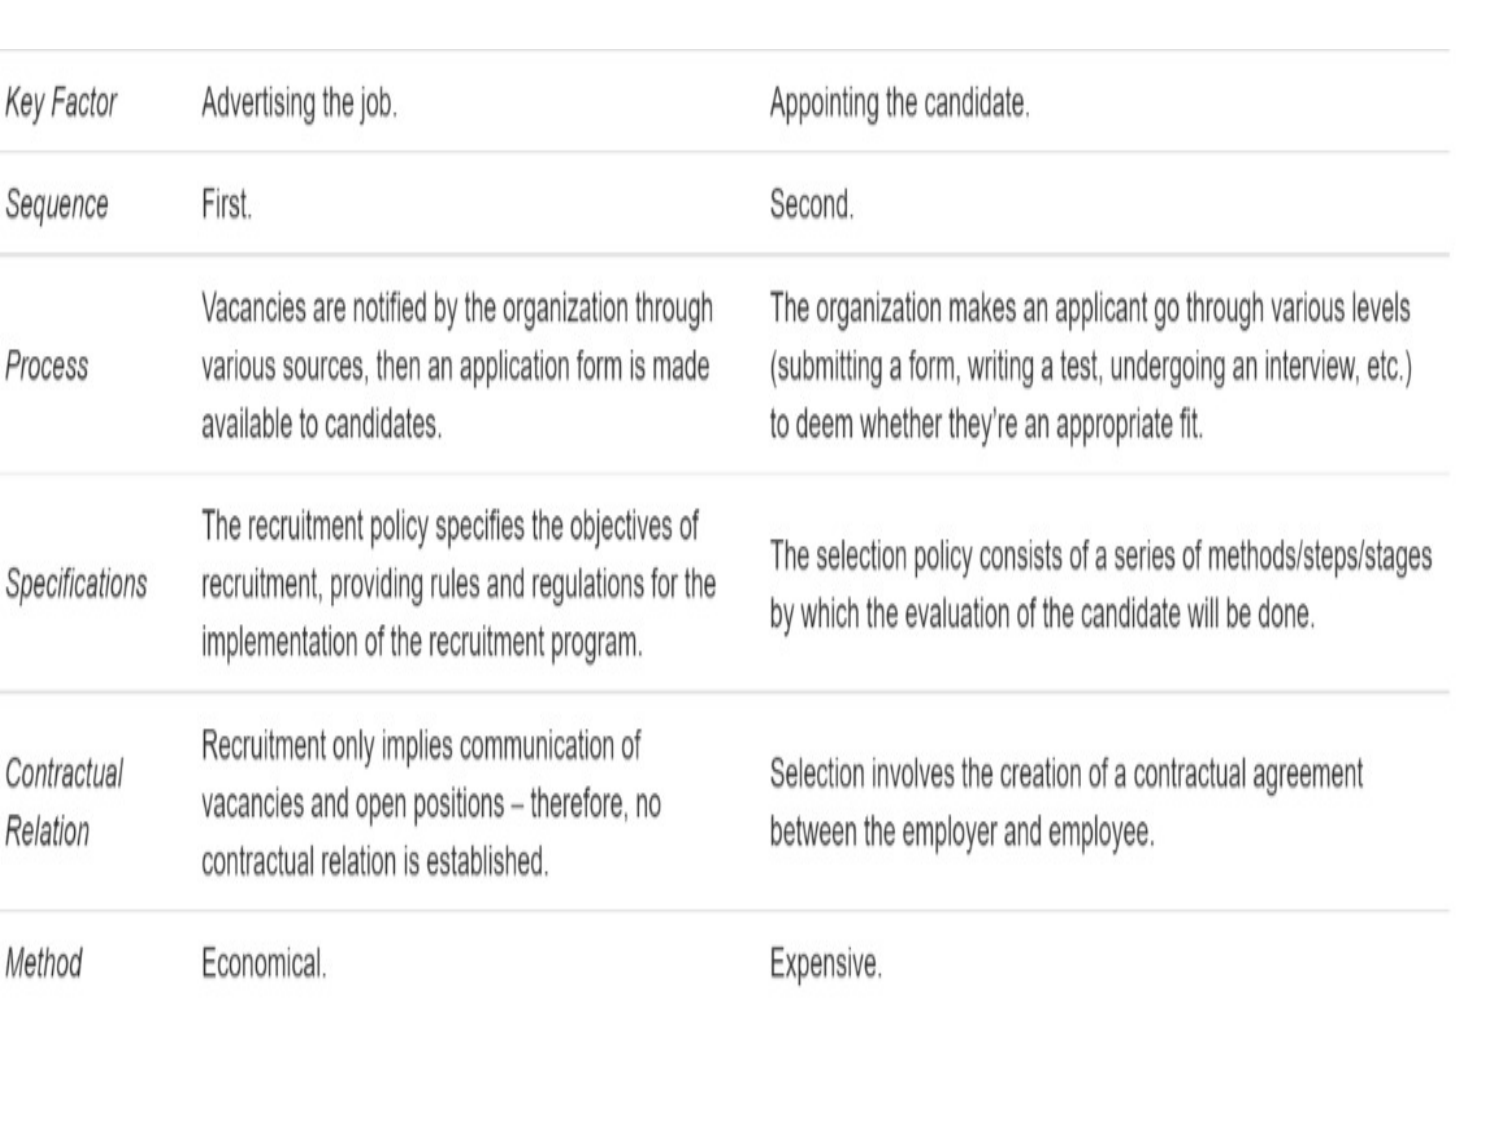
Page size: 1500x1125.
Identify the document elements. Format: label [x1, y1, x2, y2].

picture [0, 49, 1463, 1038]
